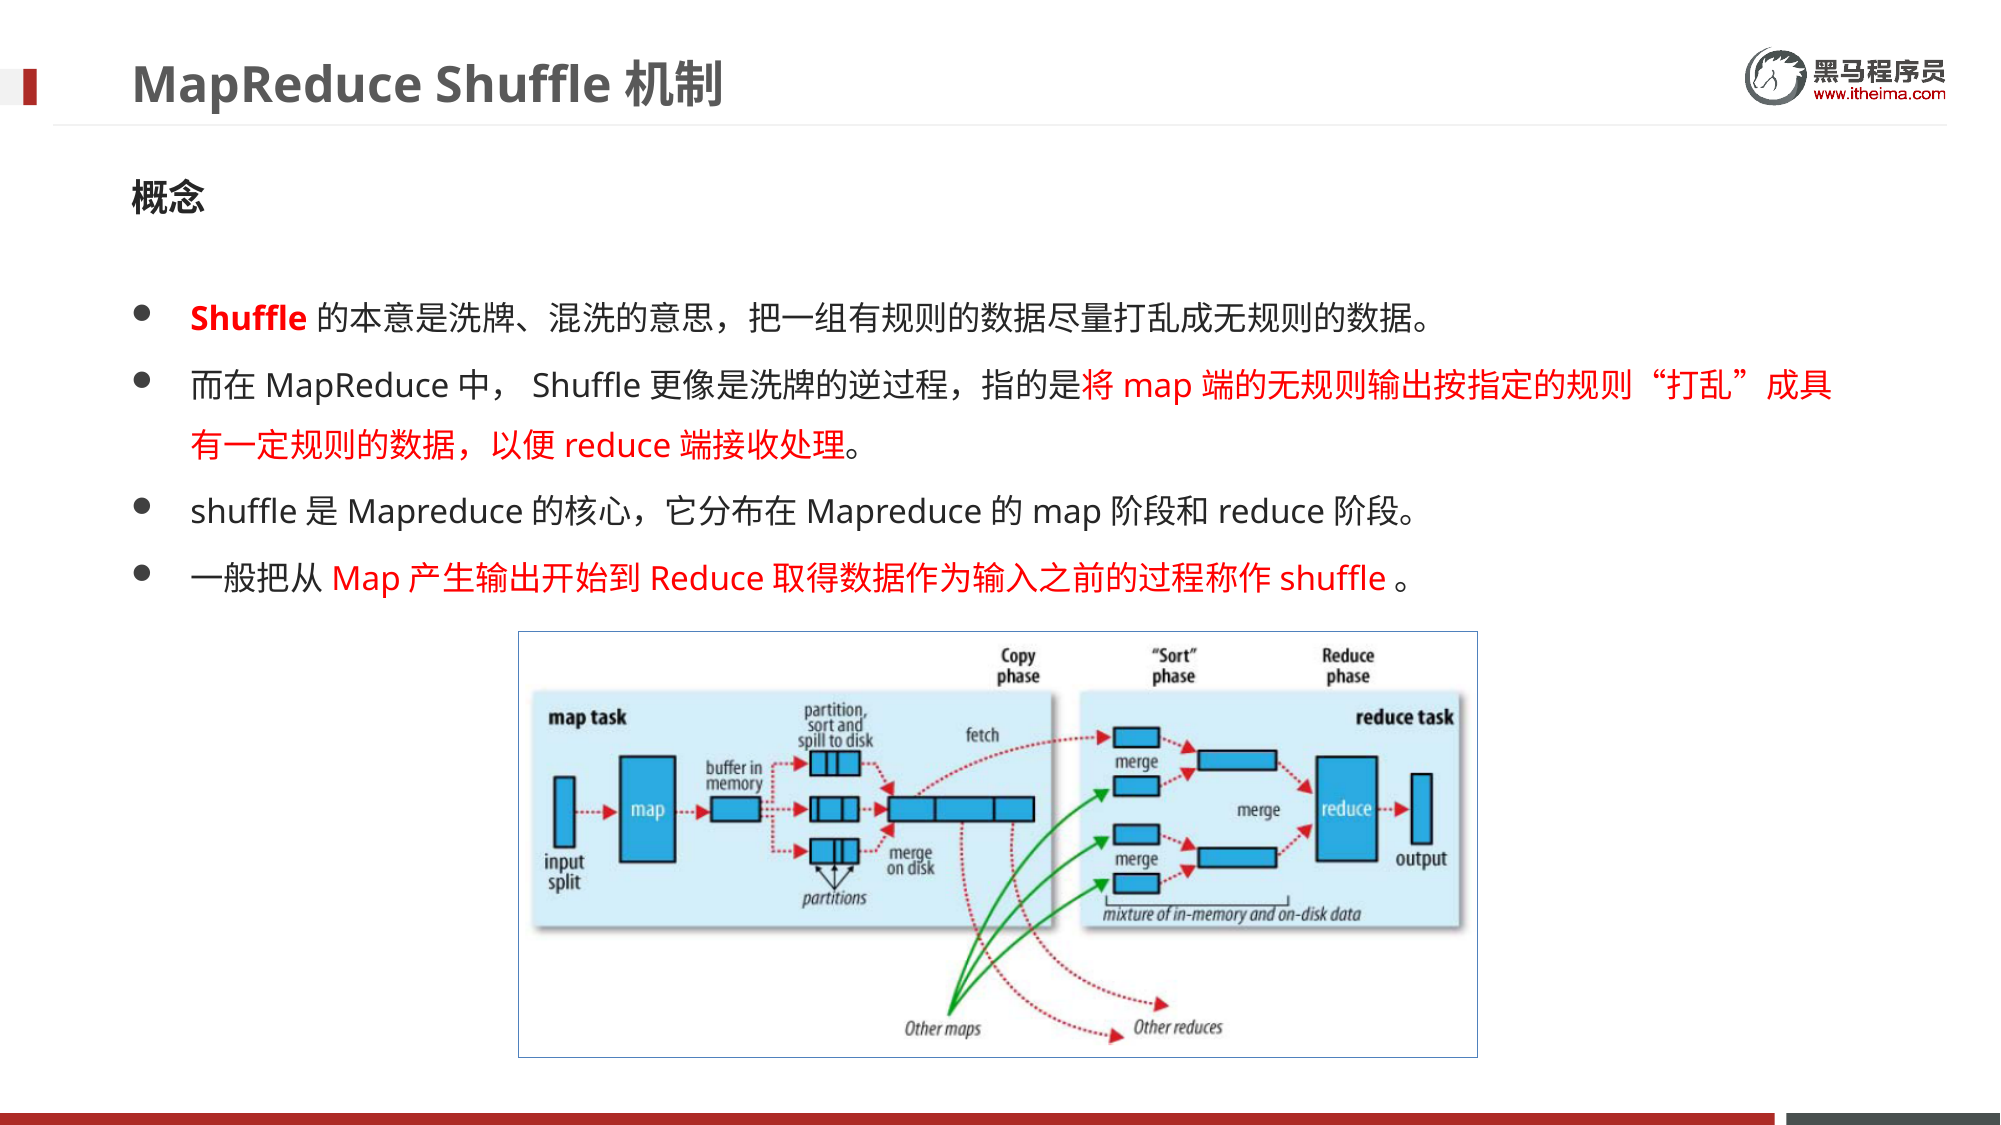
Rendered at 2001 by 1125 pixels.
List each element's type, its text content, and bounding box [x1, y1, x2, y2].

title MapReduce Shuffle机制 [116, 40, 1556, 125]
list Shuffle的本意是洗牌、混洗的意思，把一组有规则的数据尽量打乱成无规则的数据。 而在MapReduce中，Shuffle更像是洗牌的逆过程，指的是将map端的无规则输出按指定的规则“打乱”成具有一定规则的数据，以便reduce端接收处理。 shuffle是Mapreduce的核心，它分布在Mapreduce的map阶段和reduce阶段。 一般把从Map产生输出开始到Reduce取得数据作为输入之前的过程称作shuffle。 [116, 270, 1880, 963]
picture [1744, 46, 1946, 106]
picture [518, 631, 1479, 1058]
list 概念 [116, 154, 1880, 239]
